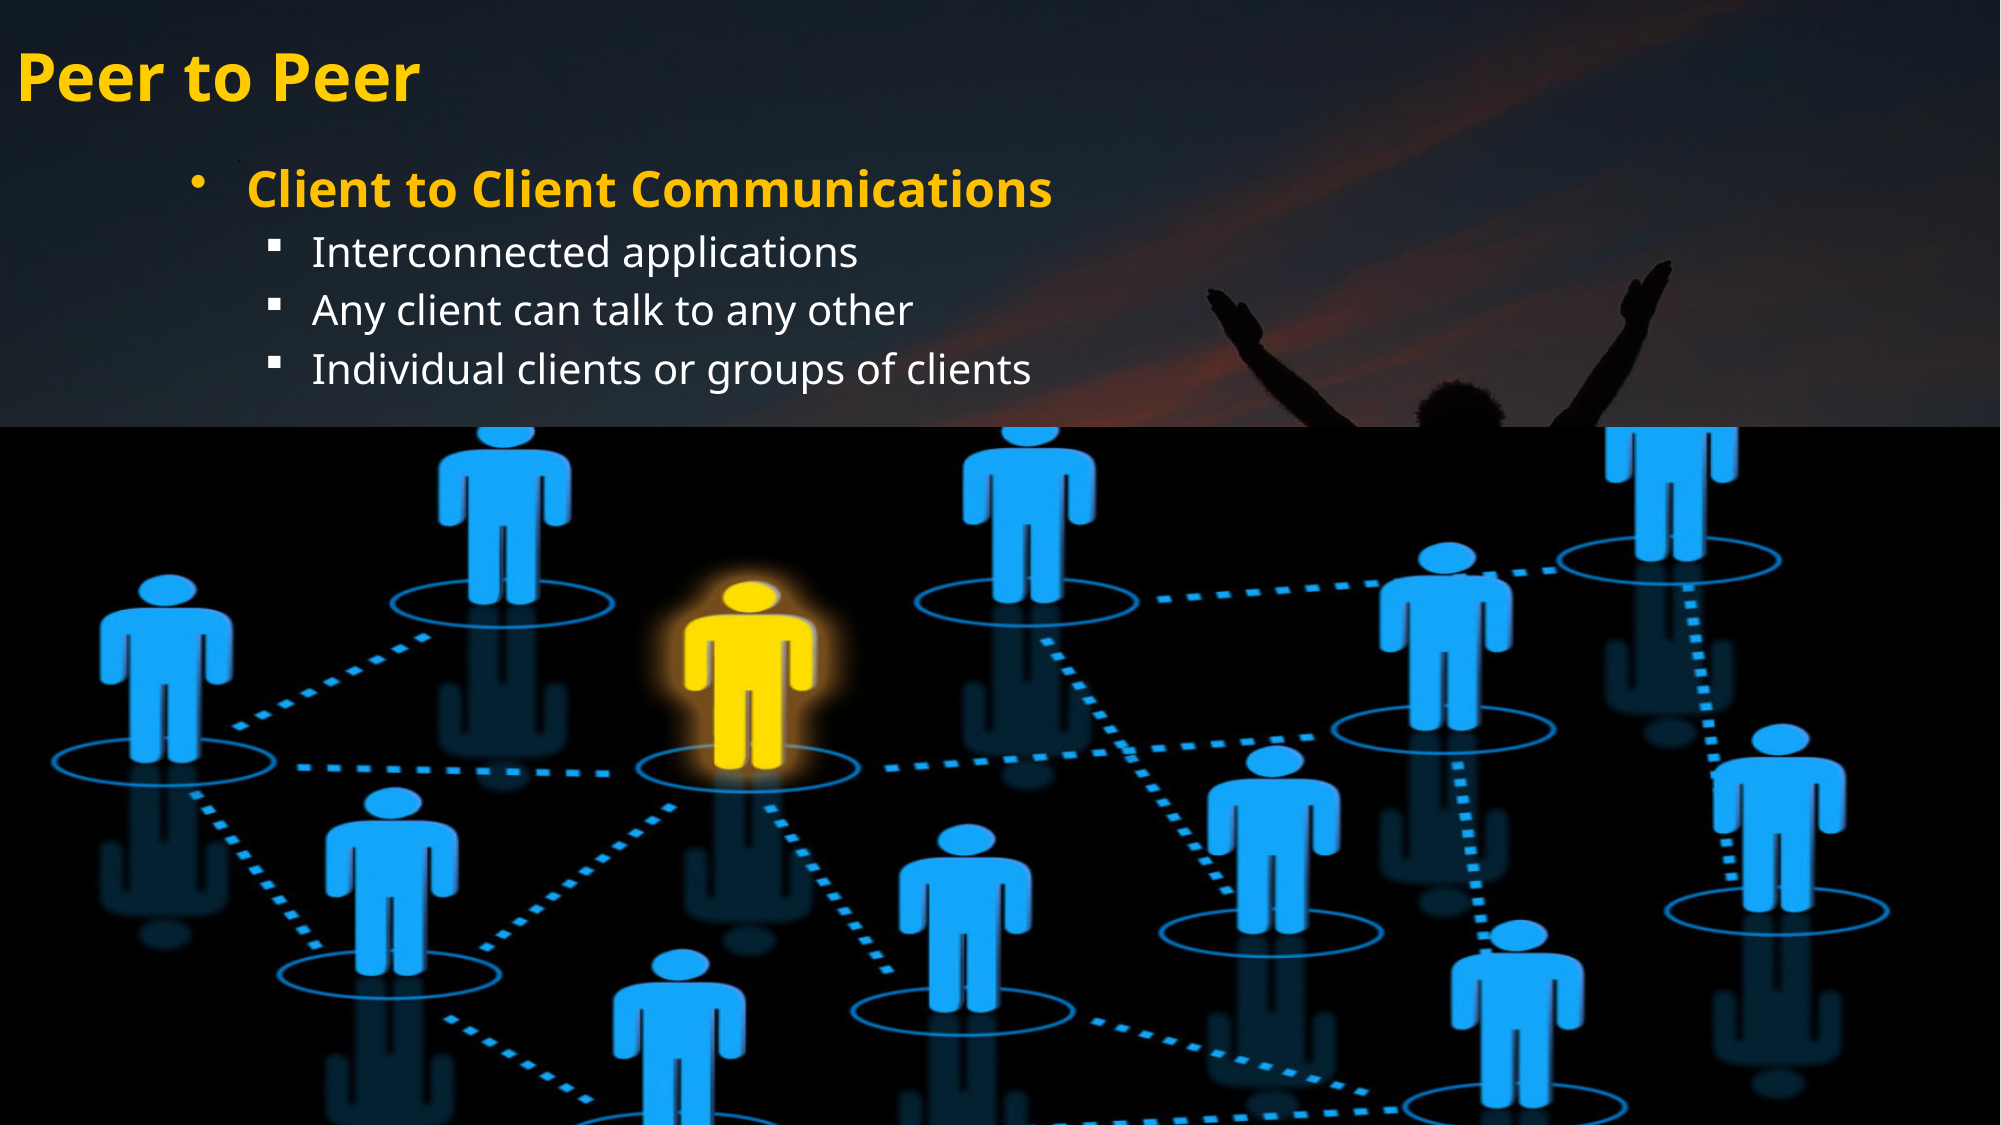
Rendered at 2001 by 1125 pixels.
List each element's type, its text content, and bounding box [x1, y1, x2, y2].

list Client to Client Communications Interconnected applications Any client can talk to any other Individual clients or groups of clients [174, 149, 1543, 424]
title Peer to Peer [0, 37, 1275, 113]
picture [0, 0, 2001, 1125]
